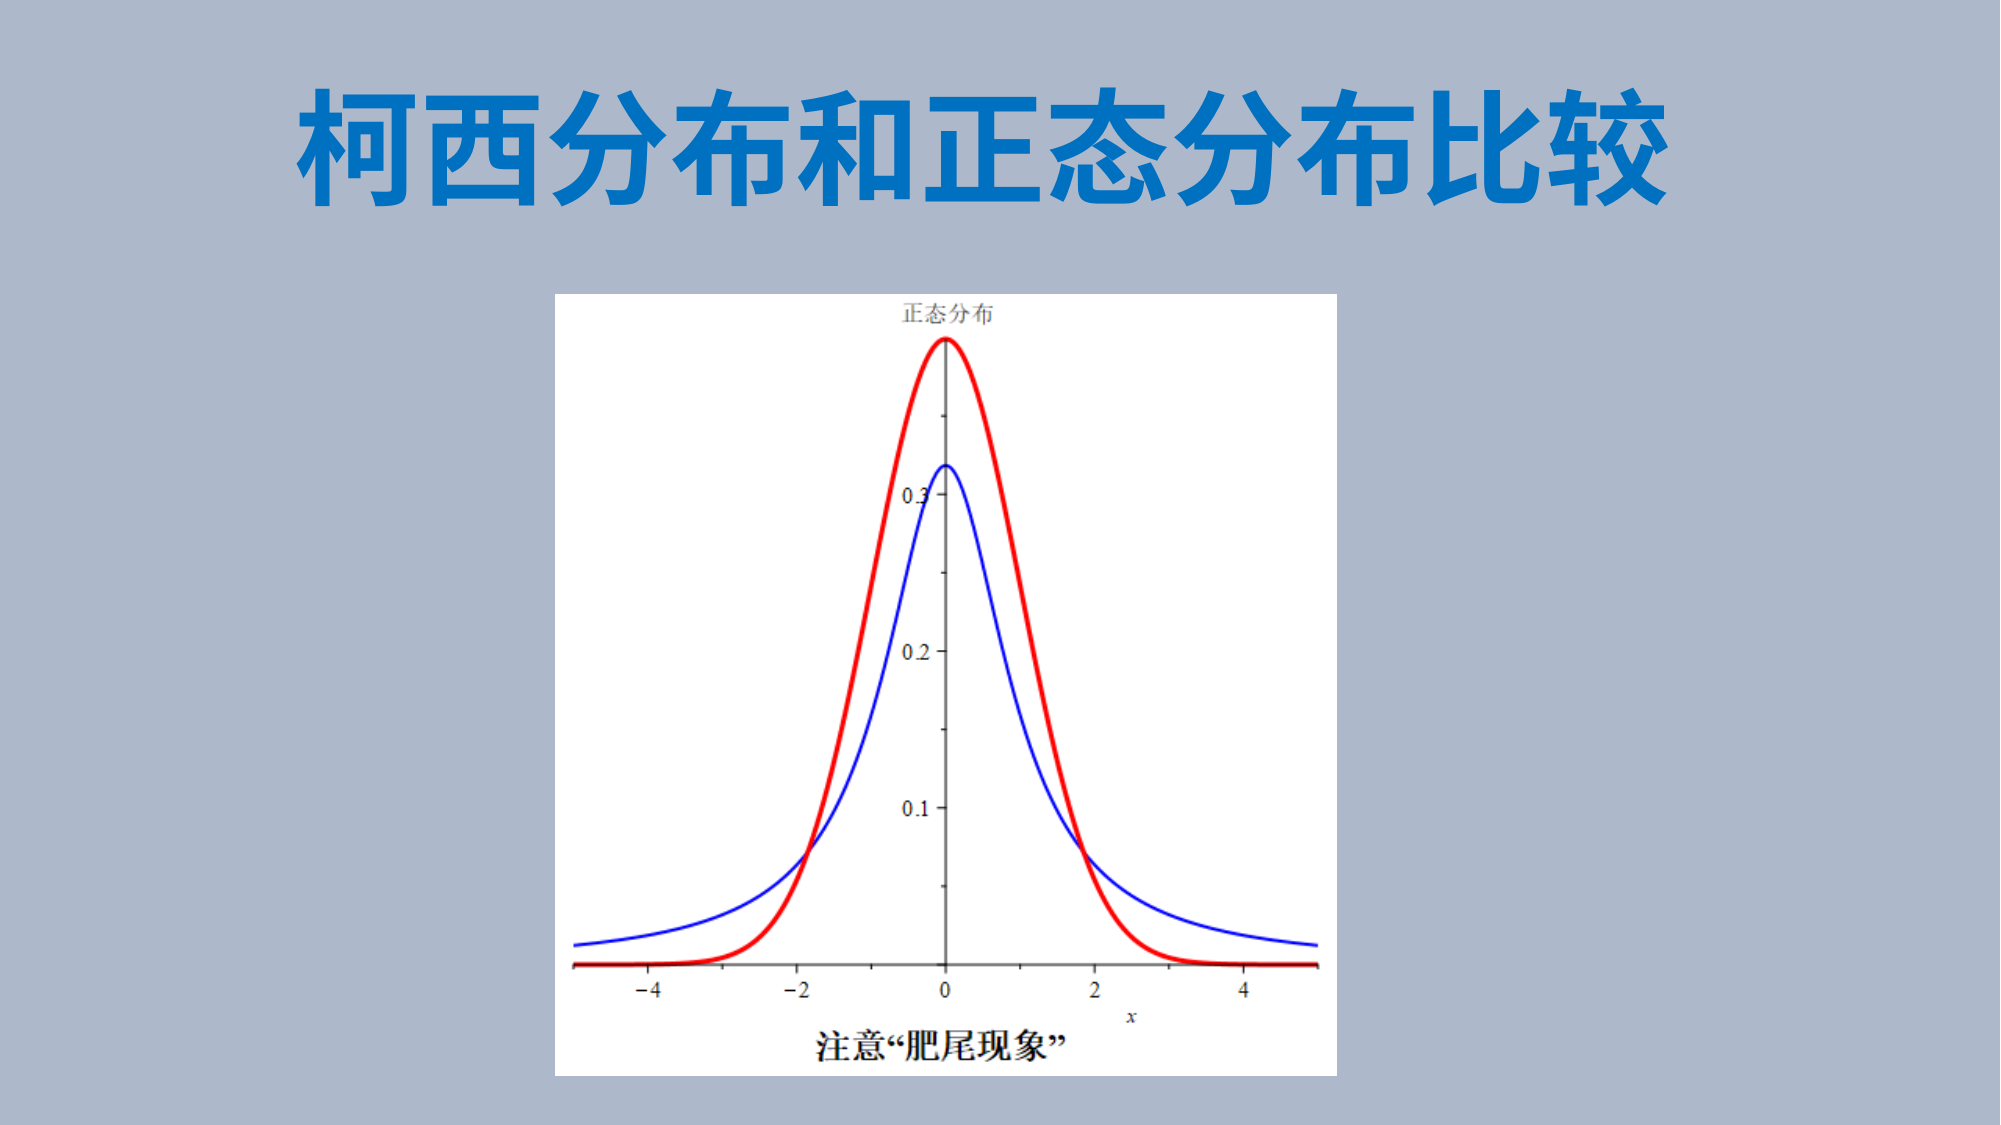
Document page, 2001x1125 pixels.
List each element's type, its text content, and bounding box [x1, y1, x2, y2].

picture [555, 294, 1337, 1076]
title 柯西分布和正态分布比较 [232, 34, 1733, 230]
